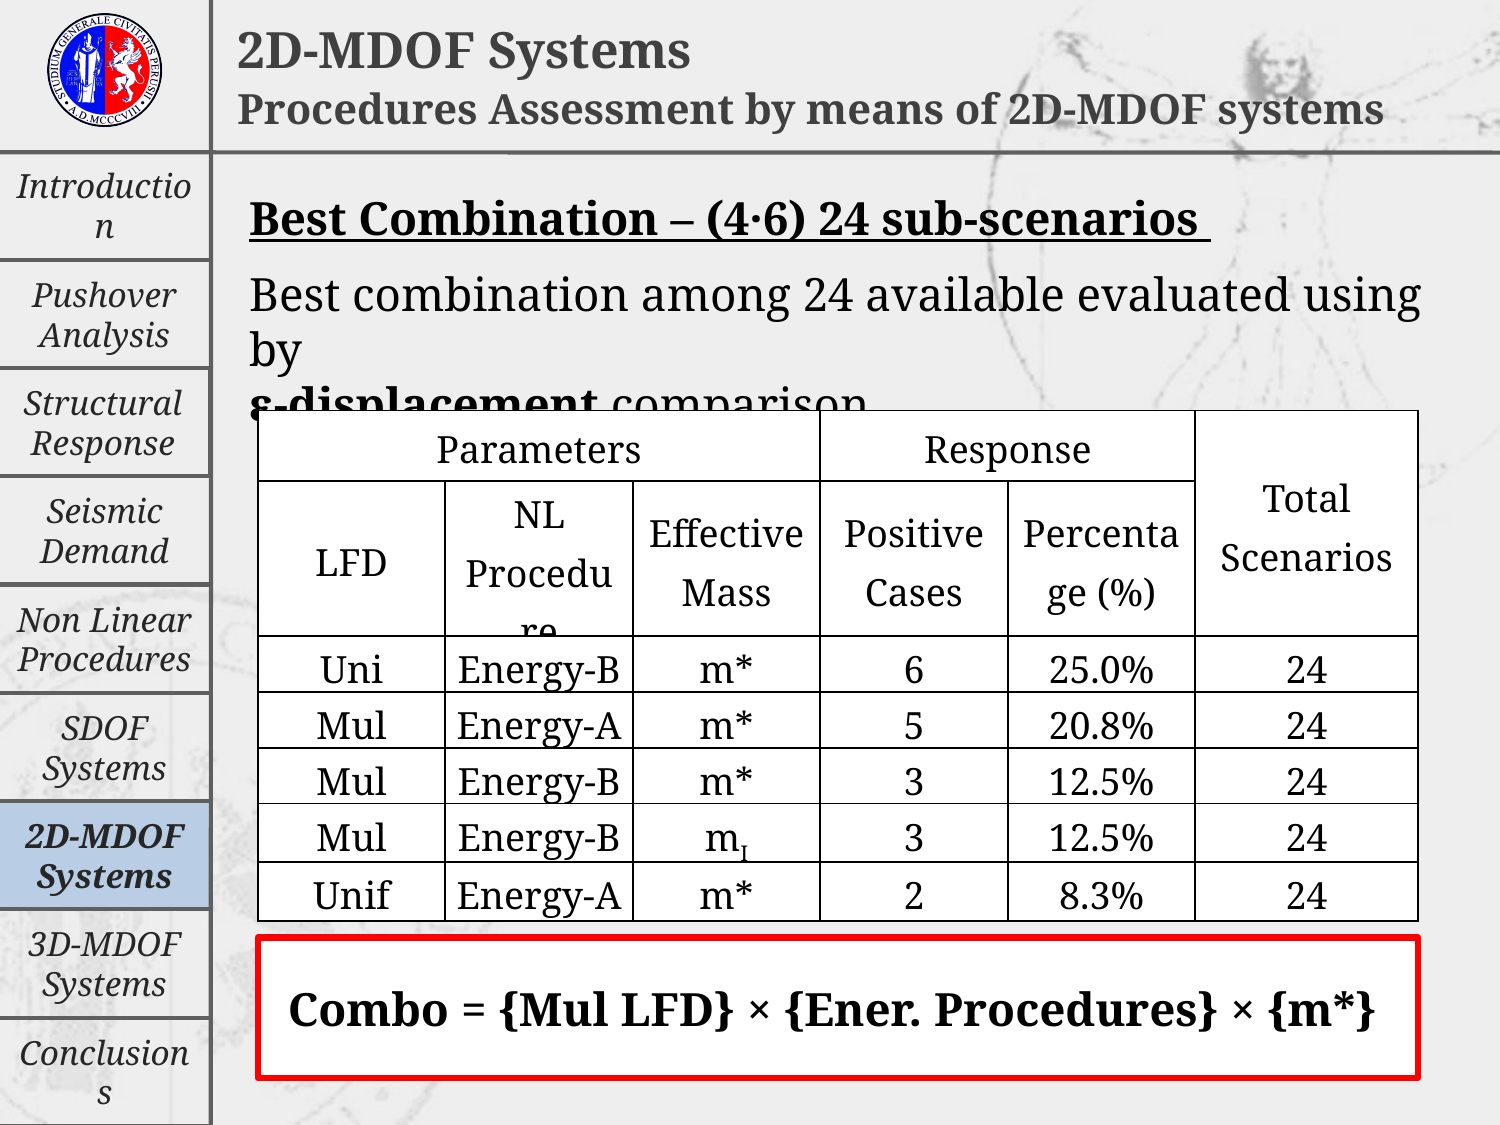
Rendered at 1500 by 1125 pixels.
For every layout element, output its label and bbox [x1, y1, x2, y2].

text_box [0, 0, 1500, 1125]
